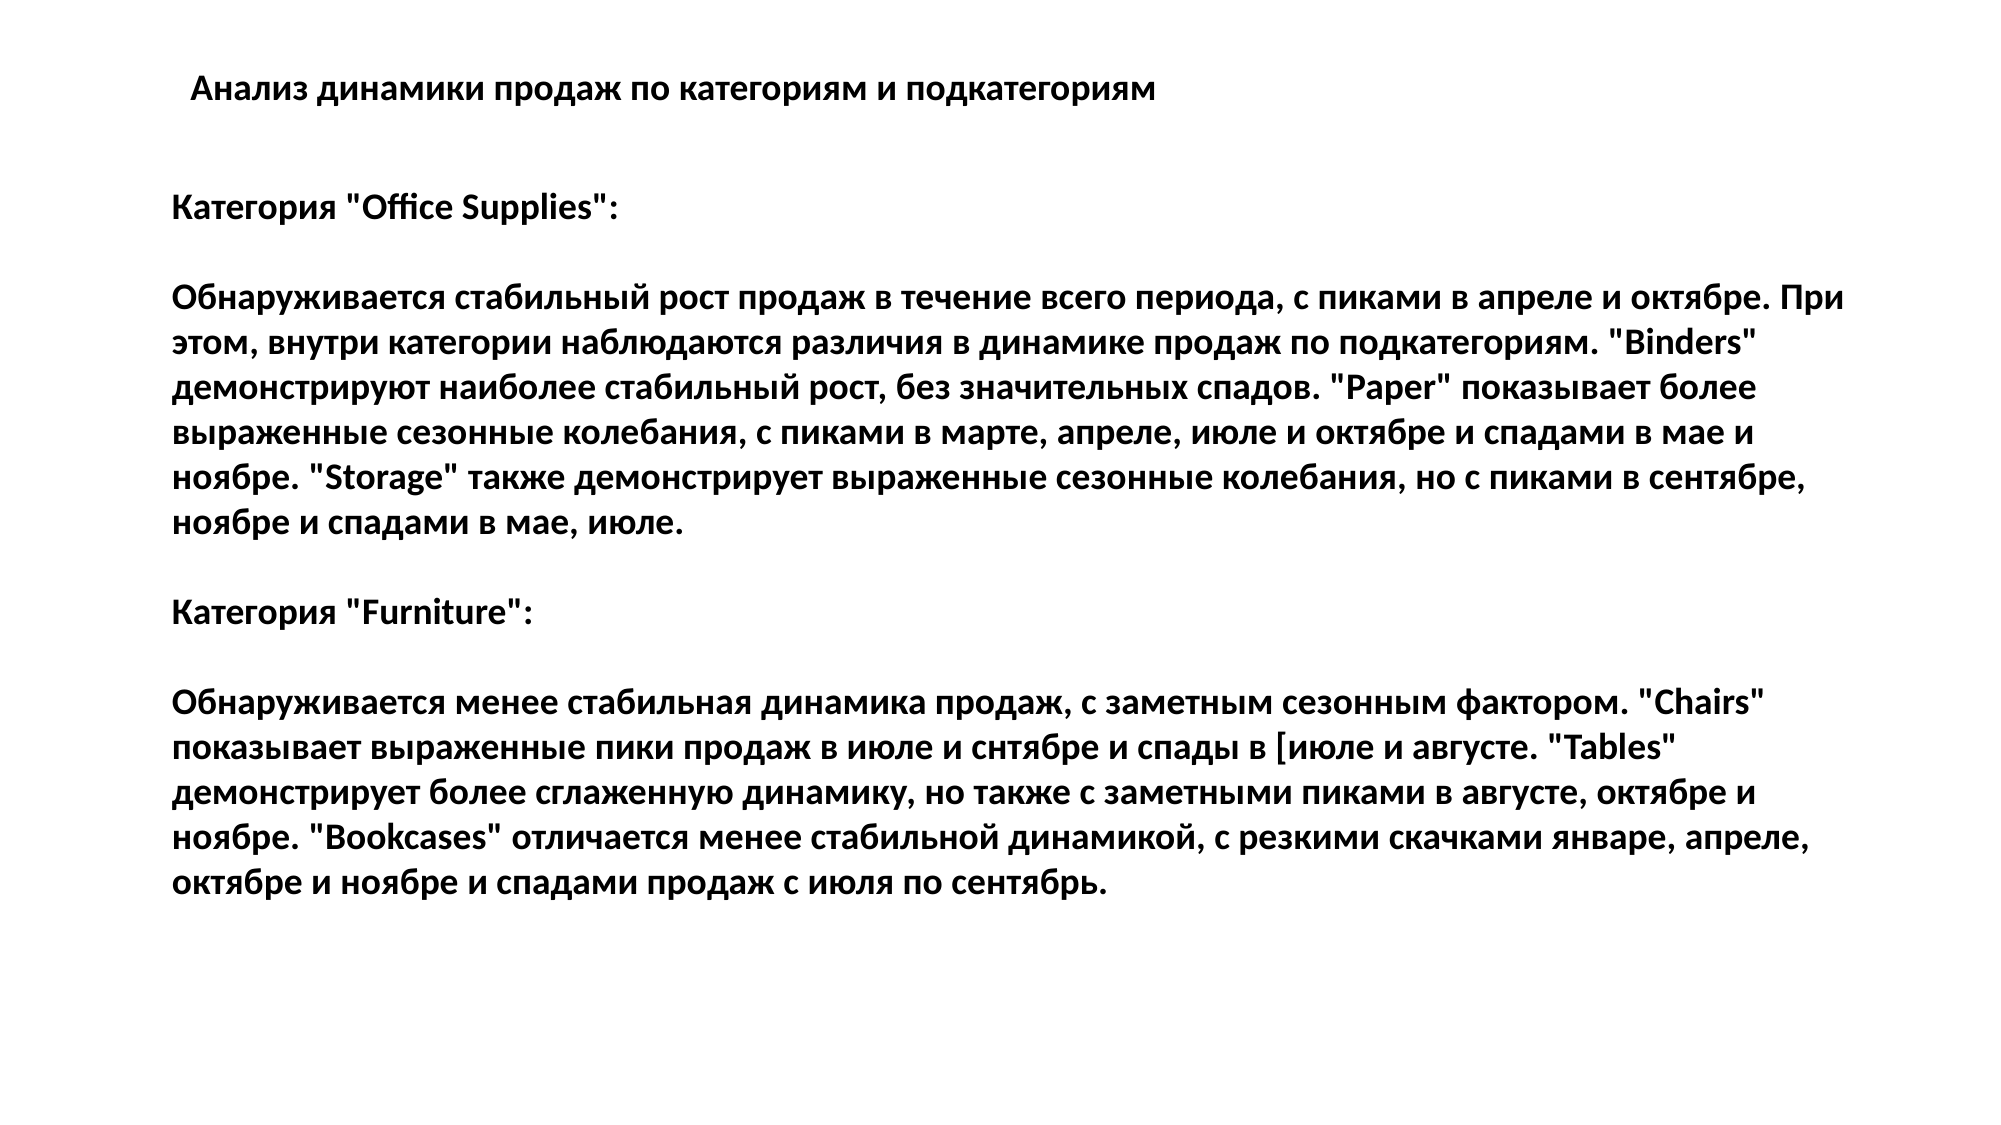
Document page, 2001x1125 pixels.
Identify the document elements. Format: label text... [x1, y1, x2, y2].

text_box Категория "Office Supplies": Обнаруживается стабильный рост продаж в течение всего периода, с пиками в апреле и октябре. При этом, внутри категории наблюдаются различия в динамике продаж по подкатегориям. "Binders" демонстрируют наиболее стабильный рост, без значительных спадов. "Paper" показывает более выраженные сезонные колебания, с пиками в марте, апреле, июле и октябре и спадами в мае и ноябре. "Storage" также демонстрирует выраженные сезонные колебания, но с пиками в сентябре, ноябре и спадами в мае, июле. Категория "Furniture": Обнаруживается менее стабильная динамика продаж, с заметным сезонным фактором. "Chairs" показывает выраженные пики продаж в июле и снтябре и спады в [июле и августе. "Tables" демонстрирует более сглаженную динамику, но также с заметными пиками в августе, октябре и ноябре. "Bookcases" отличается менее стабильной динамикой, с резкими скачками январе, апреле, октябре и ноябре и спадами продаж с июля по сентябрь. [157, 174, 1890, 910]
text_box Анализ динамики продаж по категориям и подкатегориям [175, 55, 1182, 160]
